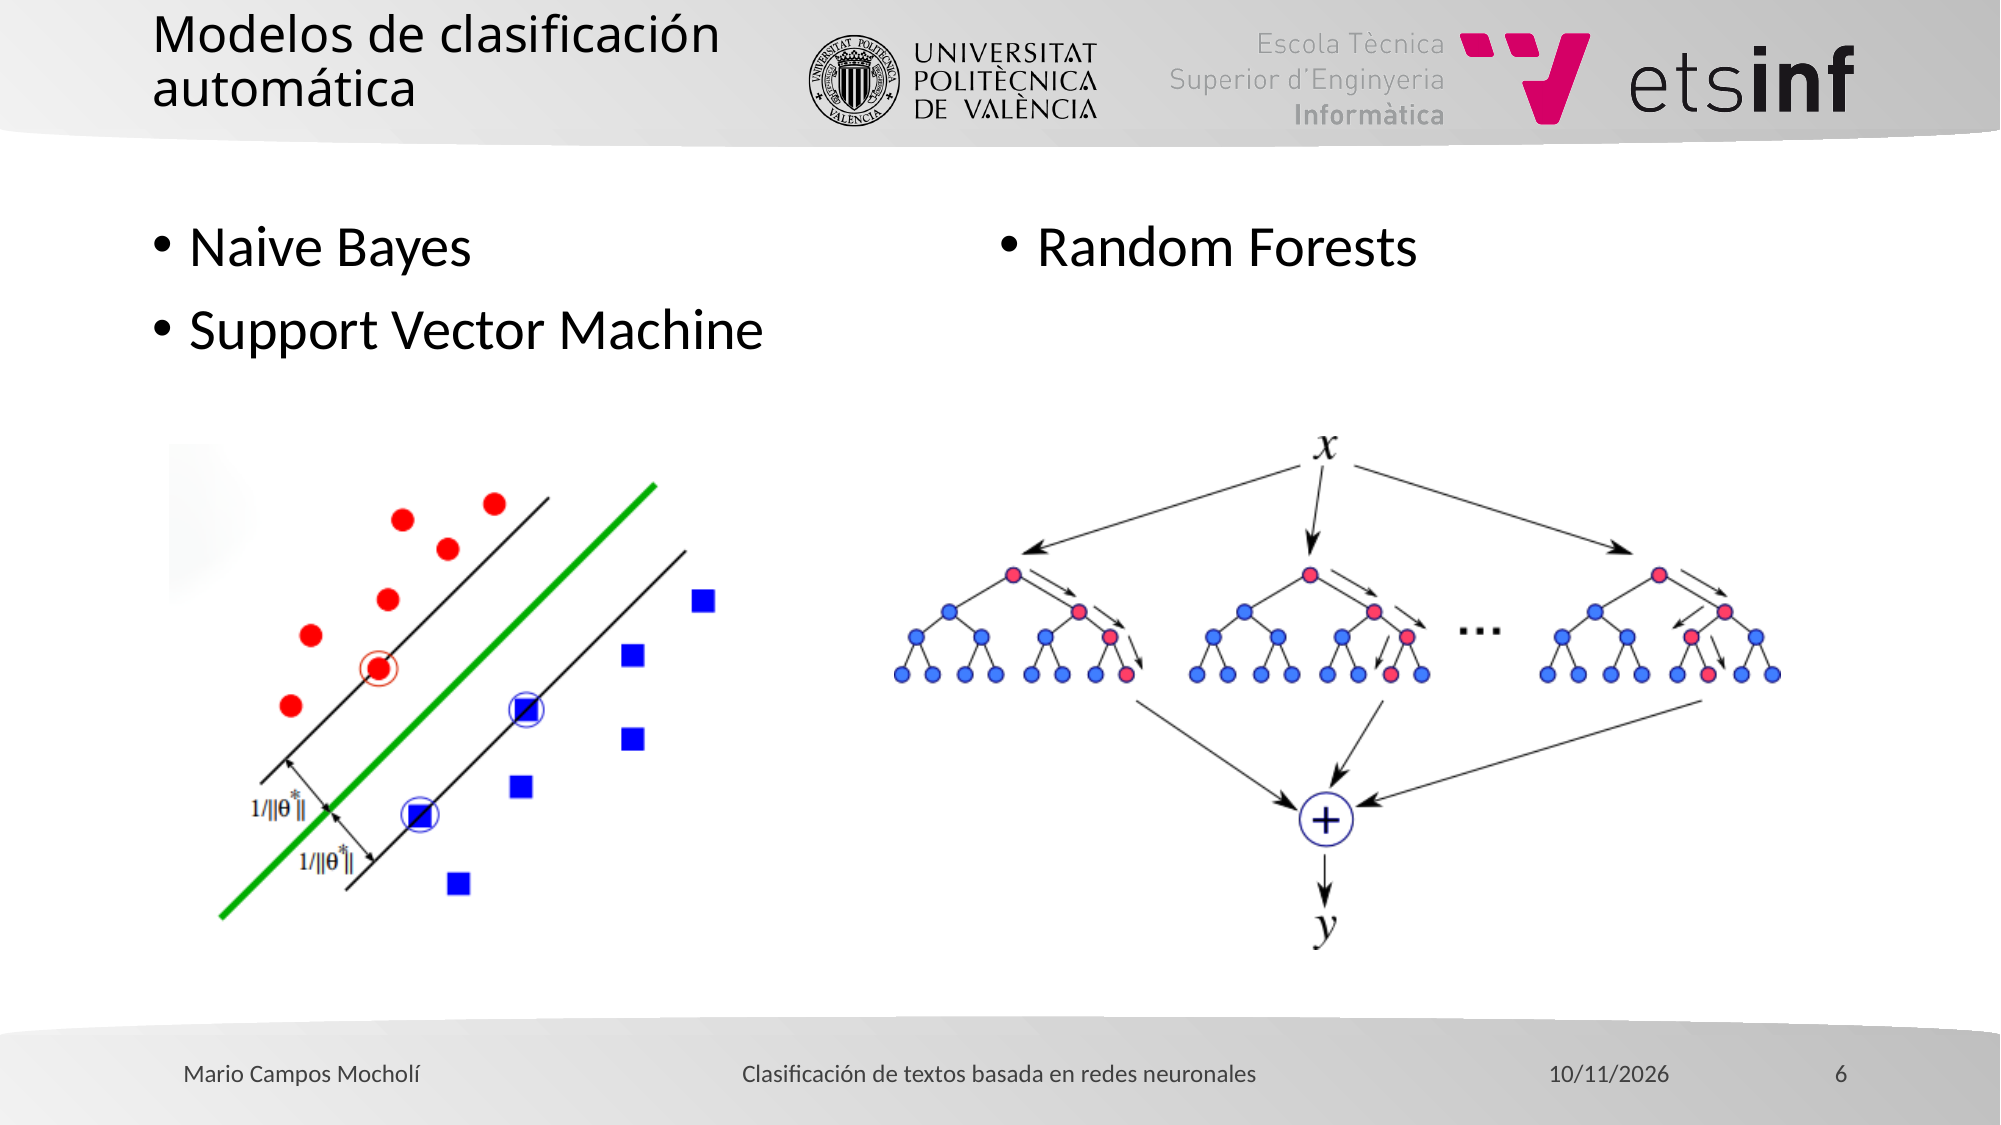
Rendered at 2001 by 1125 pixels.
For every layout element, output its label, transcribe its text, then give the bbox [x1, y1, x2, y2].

picture [894, 436, 1781, 950]
title Modelos de clasificación automática [137, 26, 782, 128]
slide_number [1533, 1042, 1756, 1103]
list Naive Bayes Support Vector Machine Random Forests [137, 208, 1863, 984]
picture [1156, 21, 1865, 142]
picture [169, 444, 750, 942]
picture [782, 20, 1123, 141]
slide_number 6 [1780, 1042, 1863, 1103]
